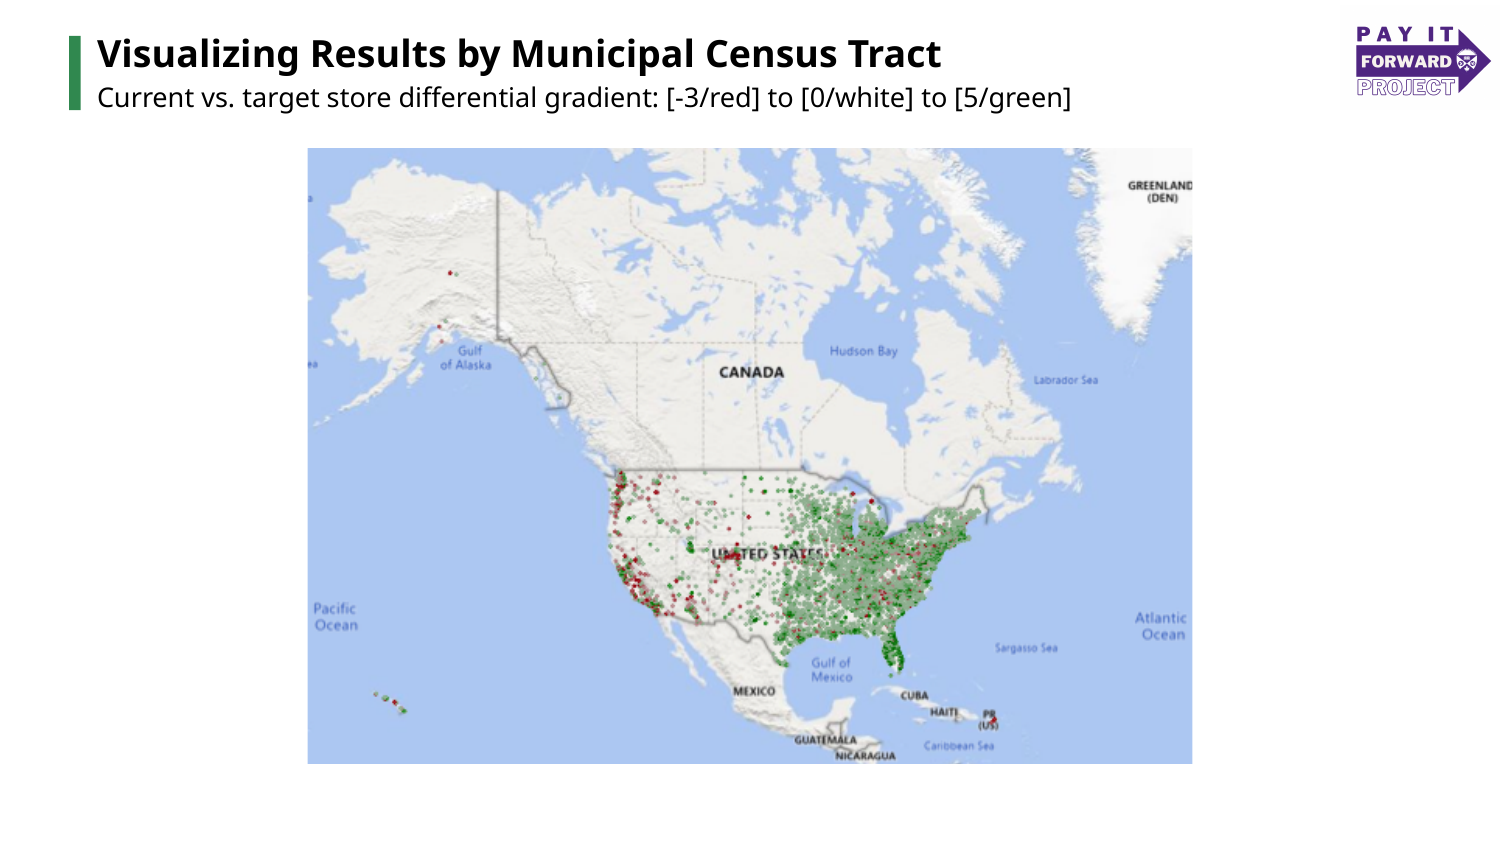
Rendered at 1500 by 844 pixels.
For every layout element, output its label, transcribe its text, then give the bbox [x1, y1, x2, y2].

text_box [69, 35, 81, 111]
picture [1340, 5, 1500, 110]
text_box Current vs. target store differential gradient: [-3/red] to [0/white] to [5/green] [97, 80, 1322, 127]
text_box Visualizing Results by Municipal Census Tract [97, 30, 1322, 77]
picture [307, 148, 1193, 764]
